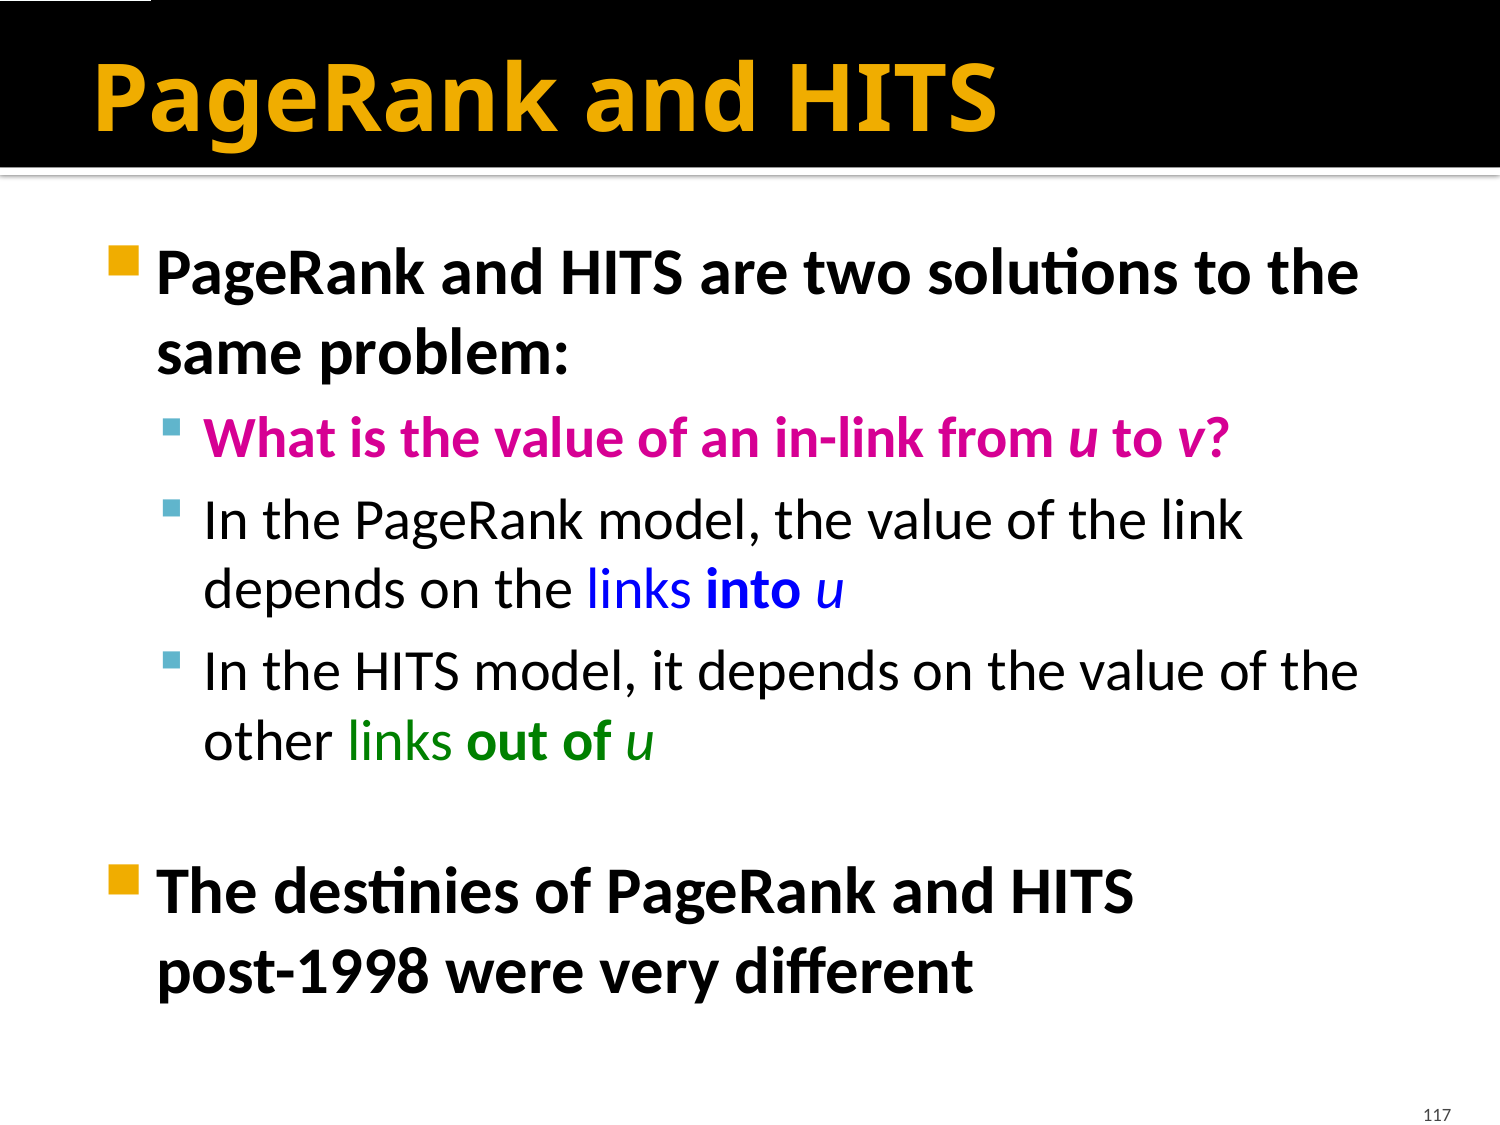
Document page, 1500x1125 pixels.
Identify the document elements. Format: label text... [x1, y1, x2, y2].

title PageRank and HITS [75, 12, 1425, 175]
list PageRank and HITS are two solutions to the same problem: What is the value of an in-link from u to v? In the PageRank model, the value of the link depends on the links into u In the HITS model, it depends on the value of the other links out of u The destinies of PageRank and HITS post-1998 were very different [75, 212, 1425, 1075]
slide_number 117 [1345, 1080, 1467, 1125]
